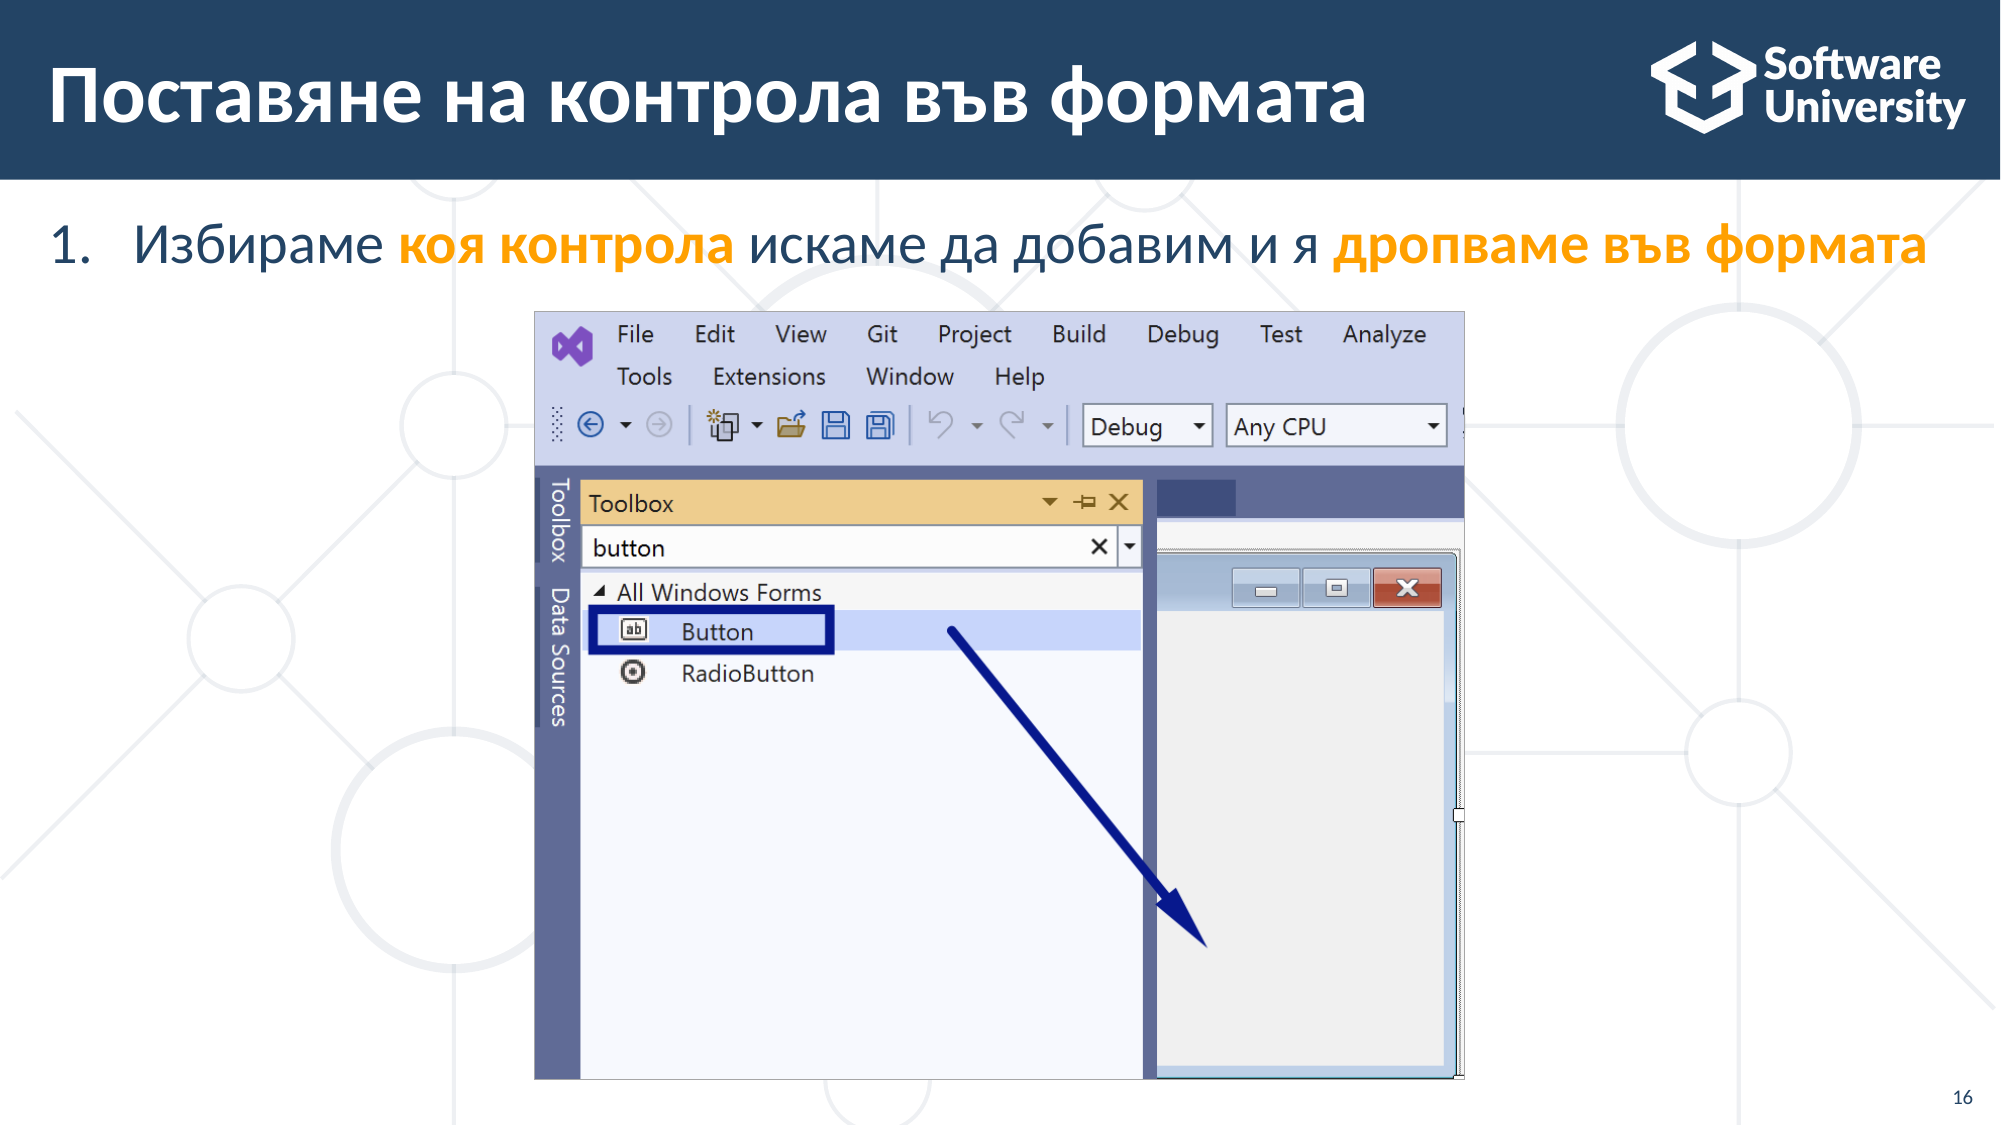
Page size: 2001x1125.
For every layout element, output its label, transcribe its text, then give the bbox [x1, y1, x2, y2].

picture [534, 311, 1466, 1080]
slide_number 16 [1927, 1067, 1989, 1117]
list Избираме коя контрола искаме да добавим и я дропваме във формата [31, 196, 1970, 1104]
picture [1651, 41, 1966, 134]
title Поставяне на контрола във формата [31, 16, 1625, 162]
